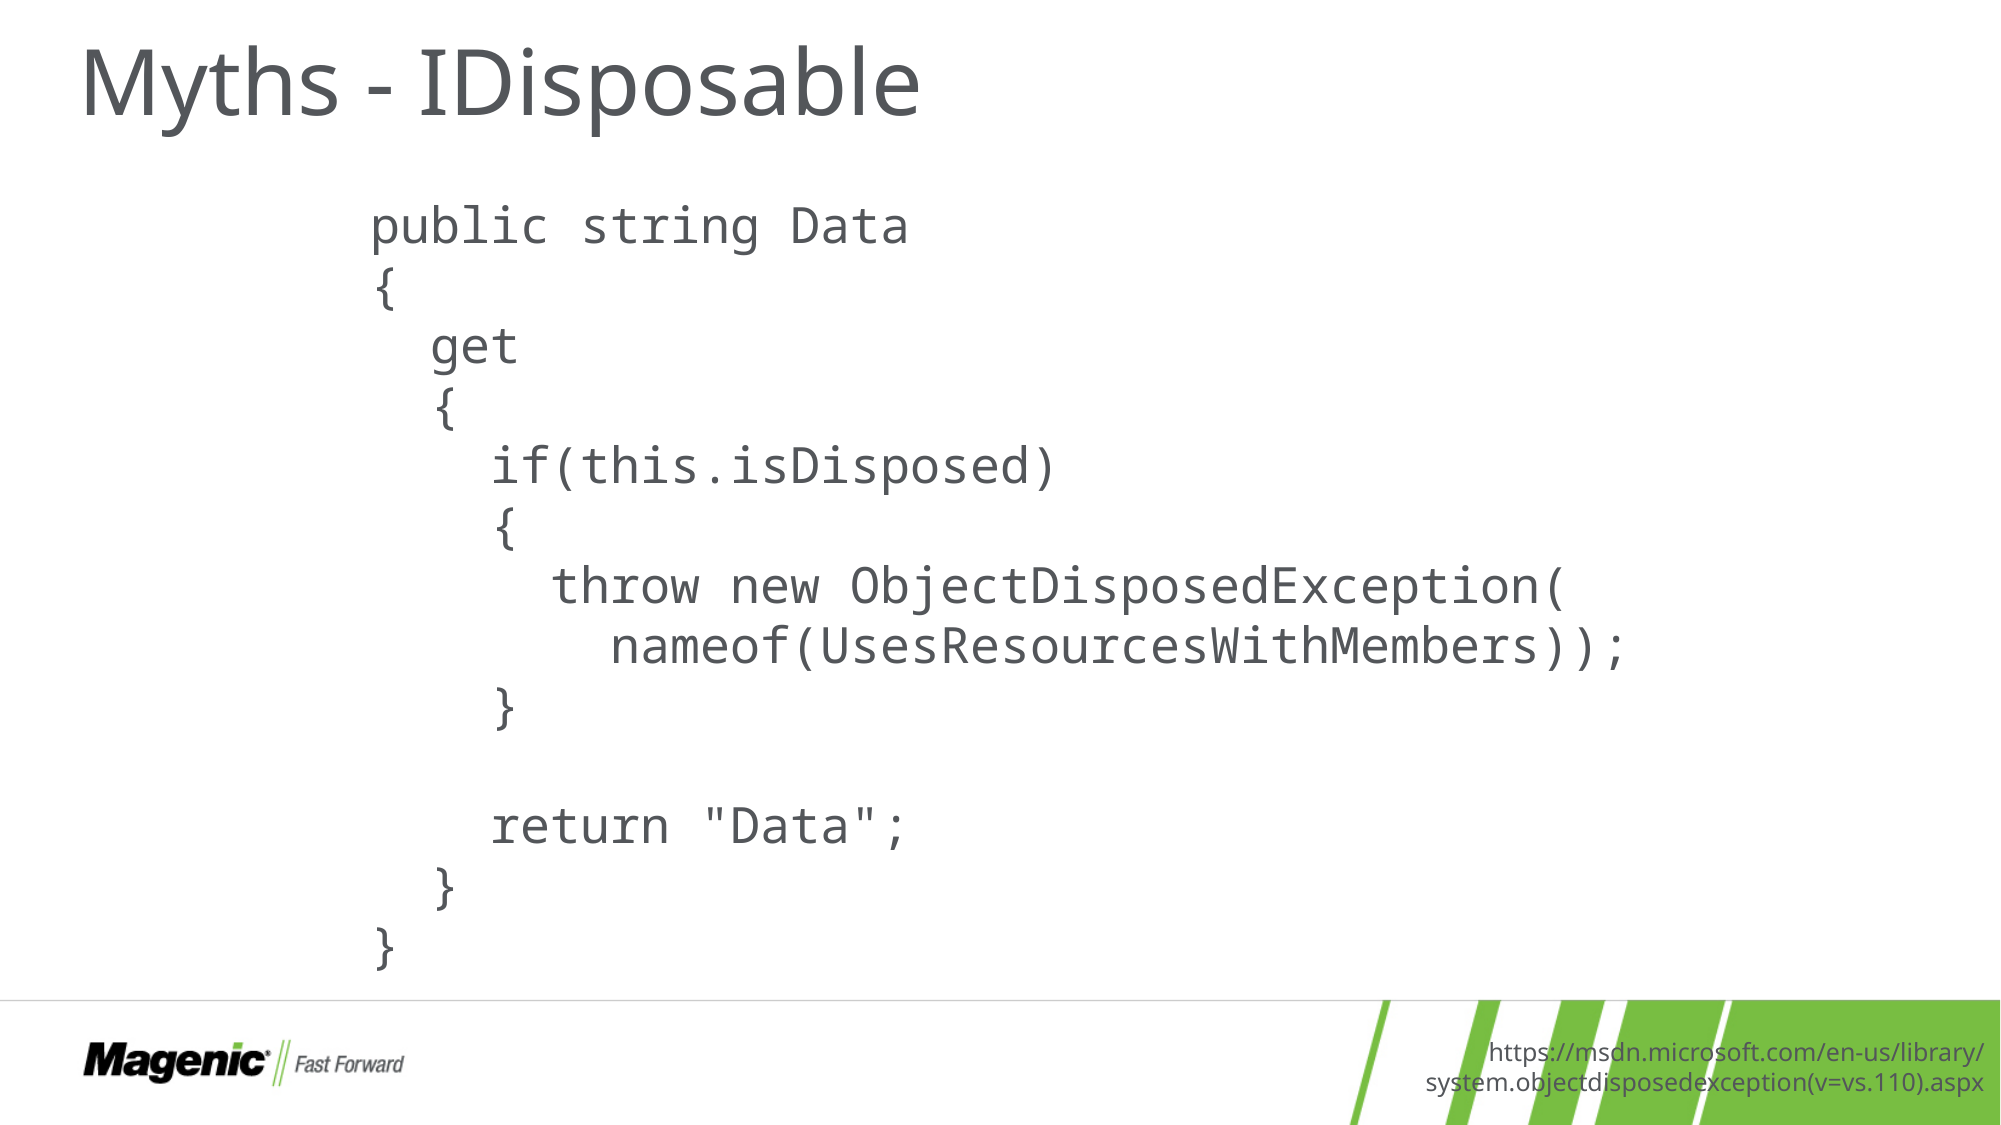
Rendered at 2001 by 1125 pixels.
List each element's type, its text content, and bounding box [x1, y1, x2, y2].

text_box public string Data { get { if(this.isDisposed) { throw new ObjectDisposedException( nameof(UsesResourcesWithMembers)); } return "Data"; } } [355, 185, 1646, 981]
text_box https://msdn.microsoft.com/en-us/library/system.objectdisposedexception(v=vs.110).aspx [920, 1029, 2000, 1104]
picture [0, 0, 2001, 1125]
title Myths - IDisposable [63, 41, 1938, 131]
